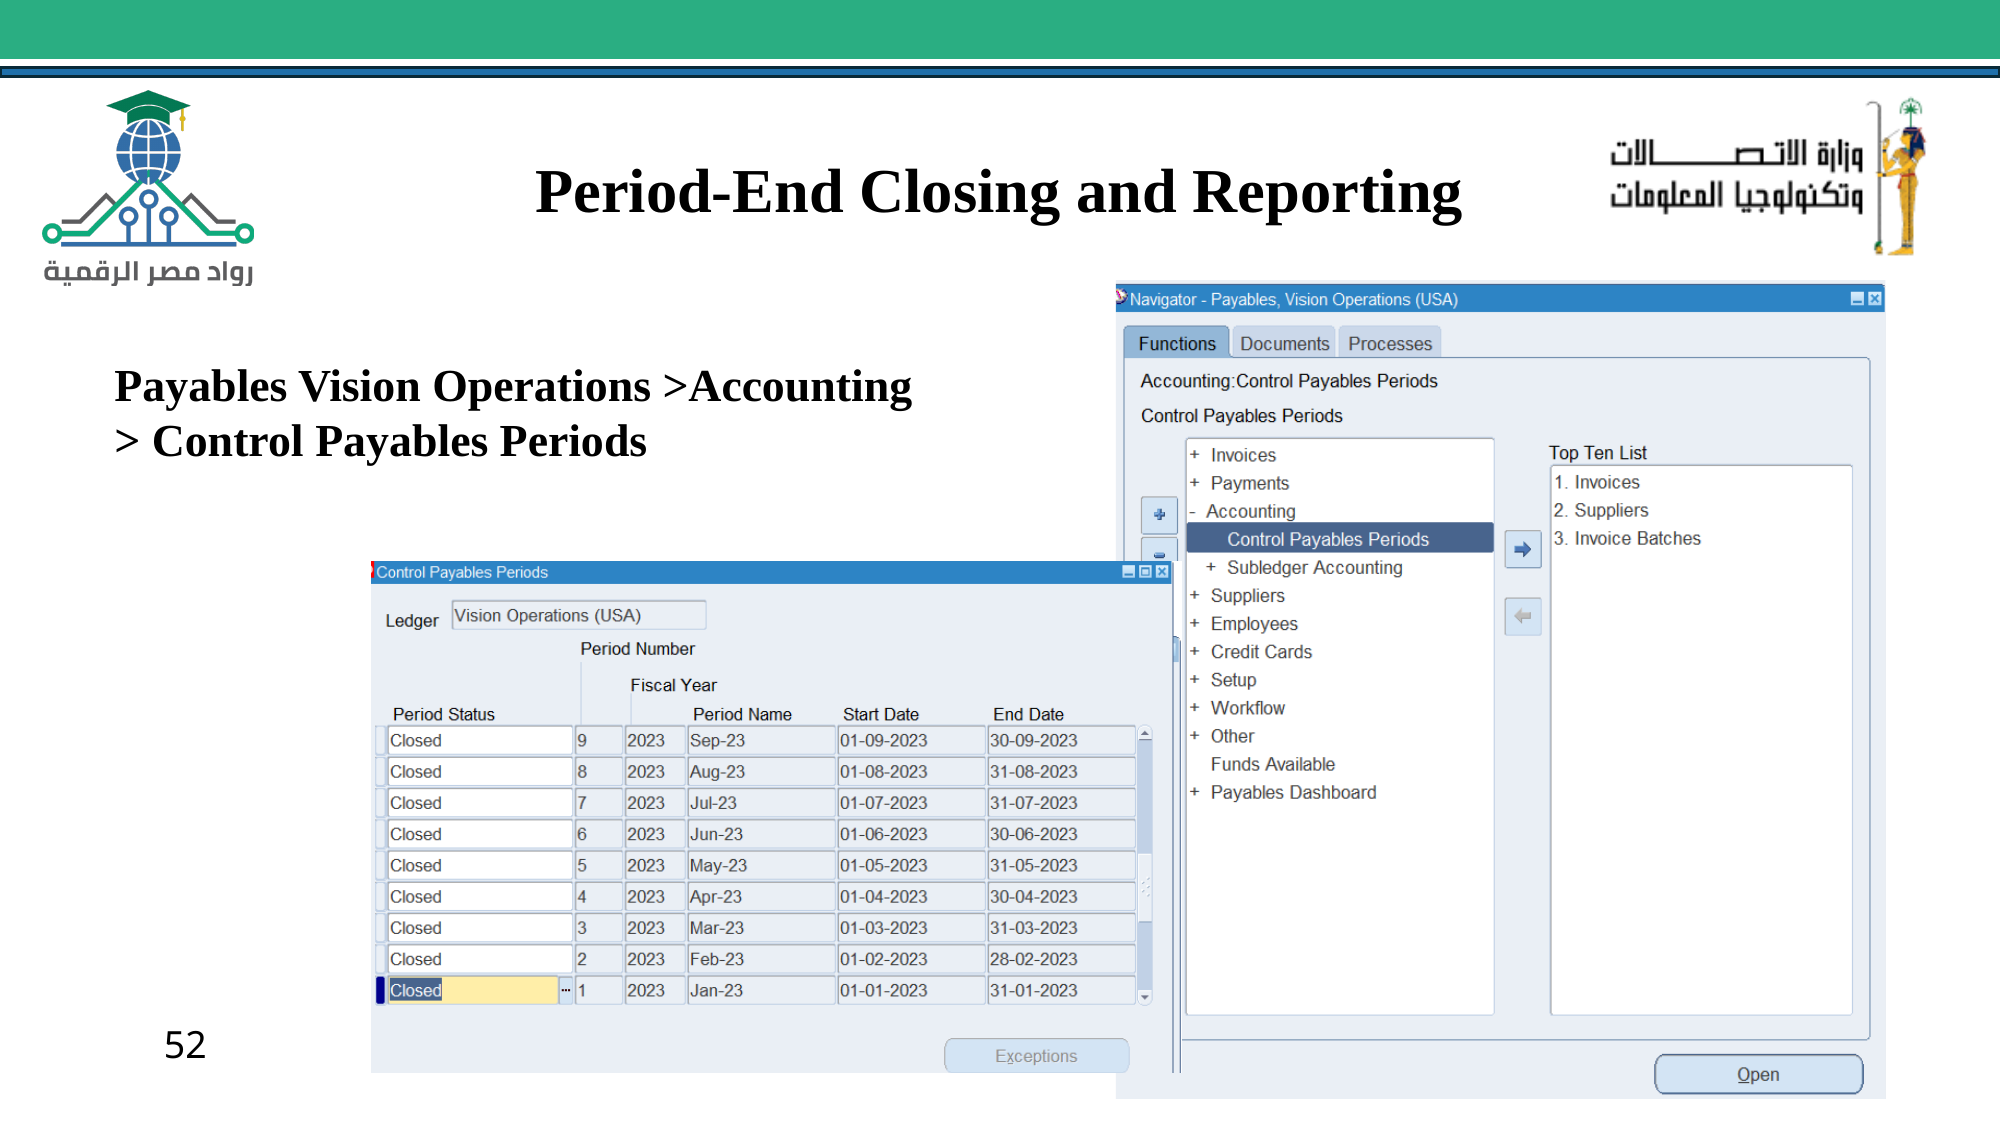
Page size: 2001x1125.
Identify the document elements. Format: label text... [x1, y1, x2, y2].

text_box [0, 0, 2000, 286]
text_box Payables Vision Operations >Accounting > Control Payables Periods [99, 348, 951, 473]
picture [370, 280, 1886, 1099]
text_box 52 [148, 1013, 222, 1074]
